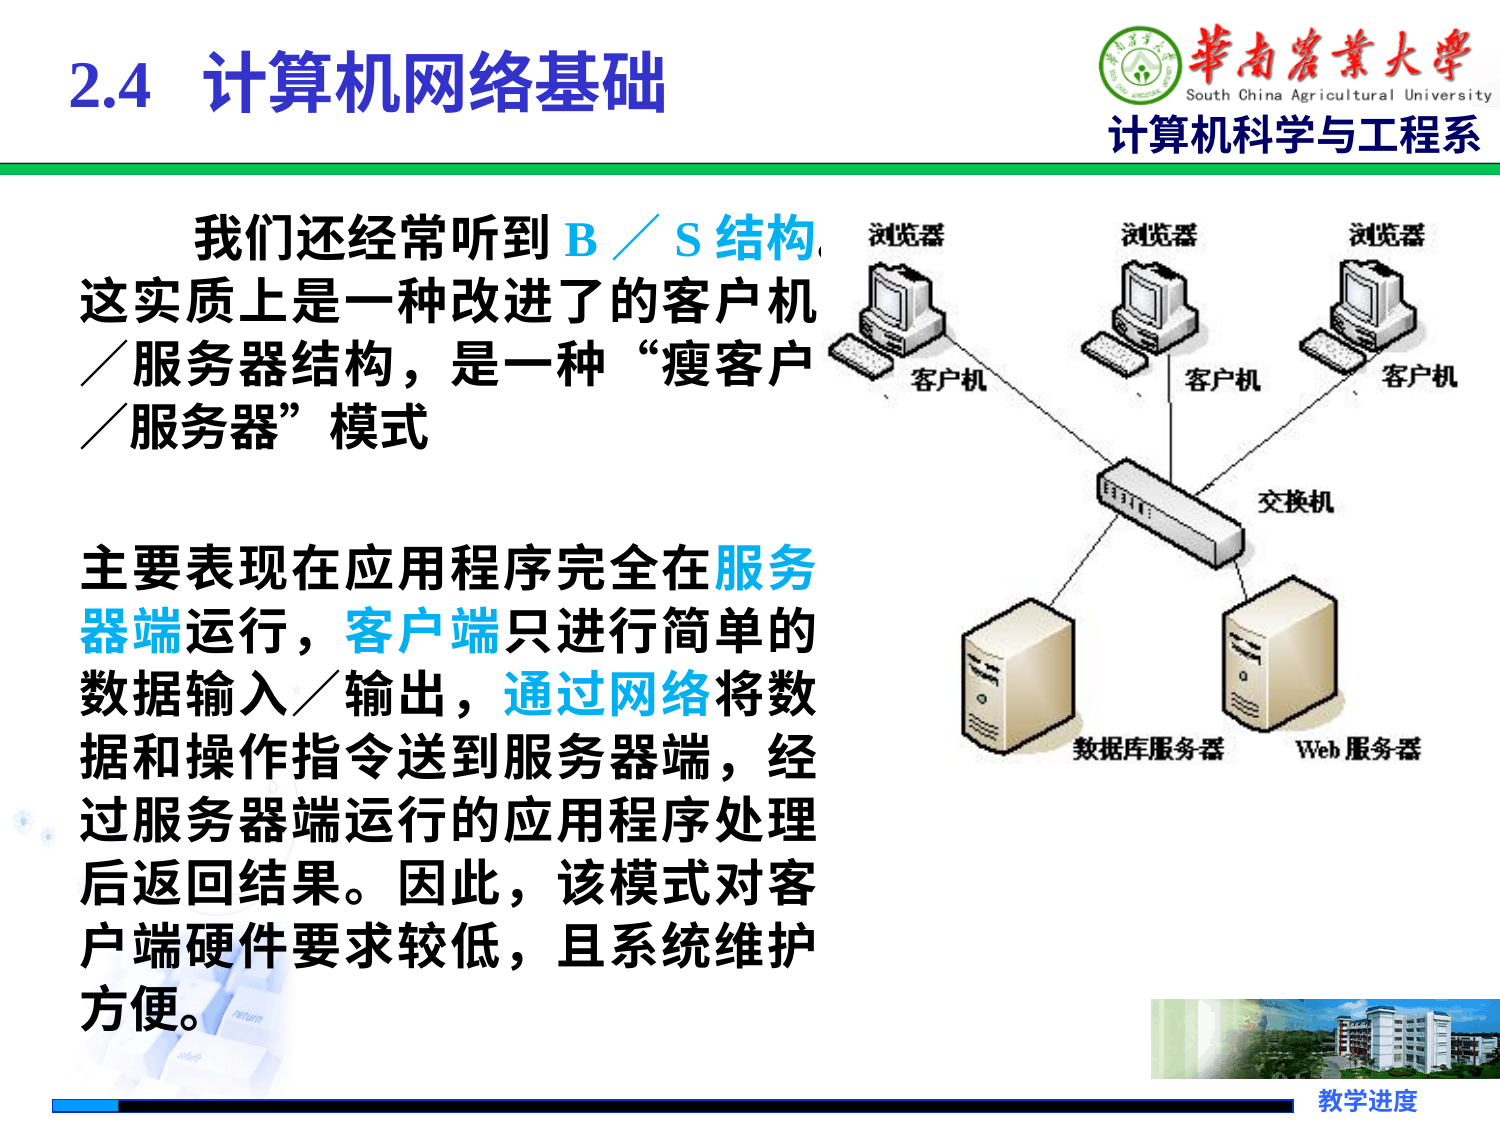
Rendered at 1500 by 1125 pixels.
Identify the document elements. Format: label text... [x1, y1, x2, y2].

title 2.4 计算机网络基础 [53, 31, 1116, 132]
list 我们还经常听到B／S结构。这实质上是一种改进了的客户机／服务器结构，是一种“瘦客户／服务器”模式 主要表现在应用程序完全在服务器端运行，客户端只进行简单的数据输入／输出，通过网络将数据和操作指令送到服务器端，经过服务器端运行的应用程序处理后返回结果。因此，该模式对客户端硬件要求较低，且系统维护方便。 [64, 196, 833, 929]
picture [820, 207, 1459, 767]
picture [1151, 999, 1500, 1079]
text_box [53, 1099, 119, 1112]
picture [0, 162, 1500, 175]
picture [0, 680, 302, 1118]
picture [1092, 18, 1500, 107]
